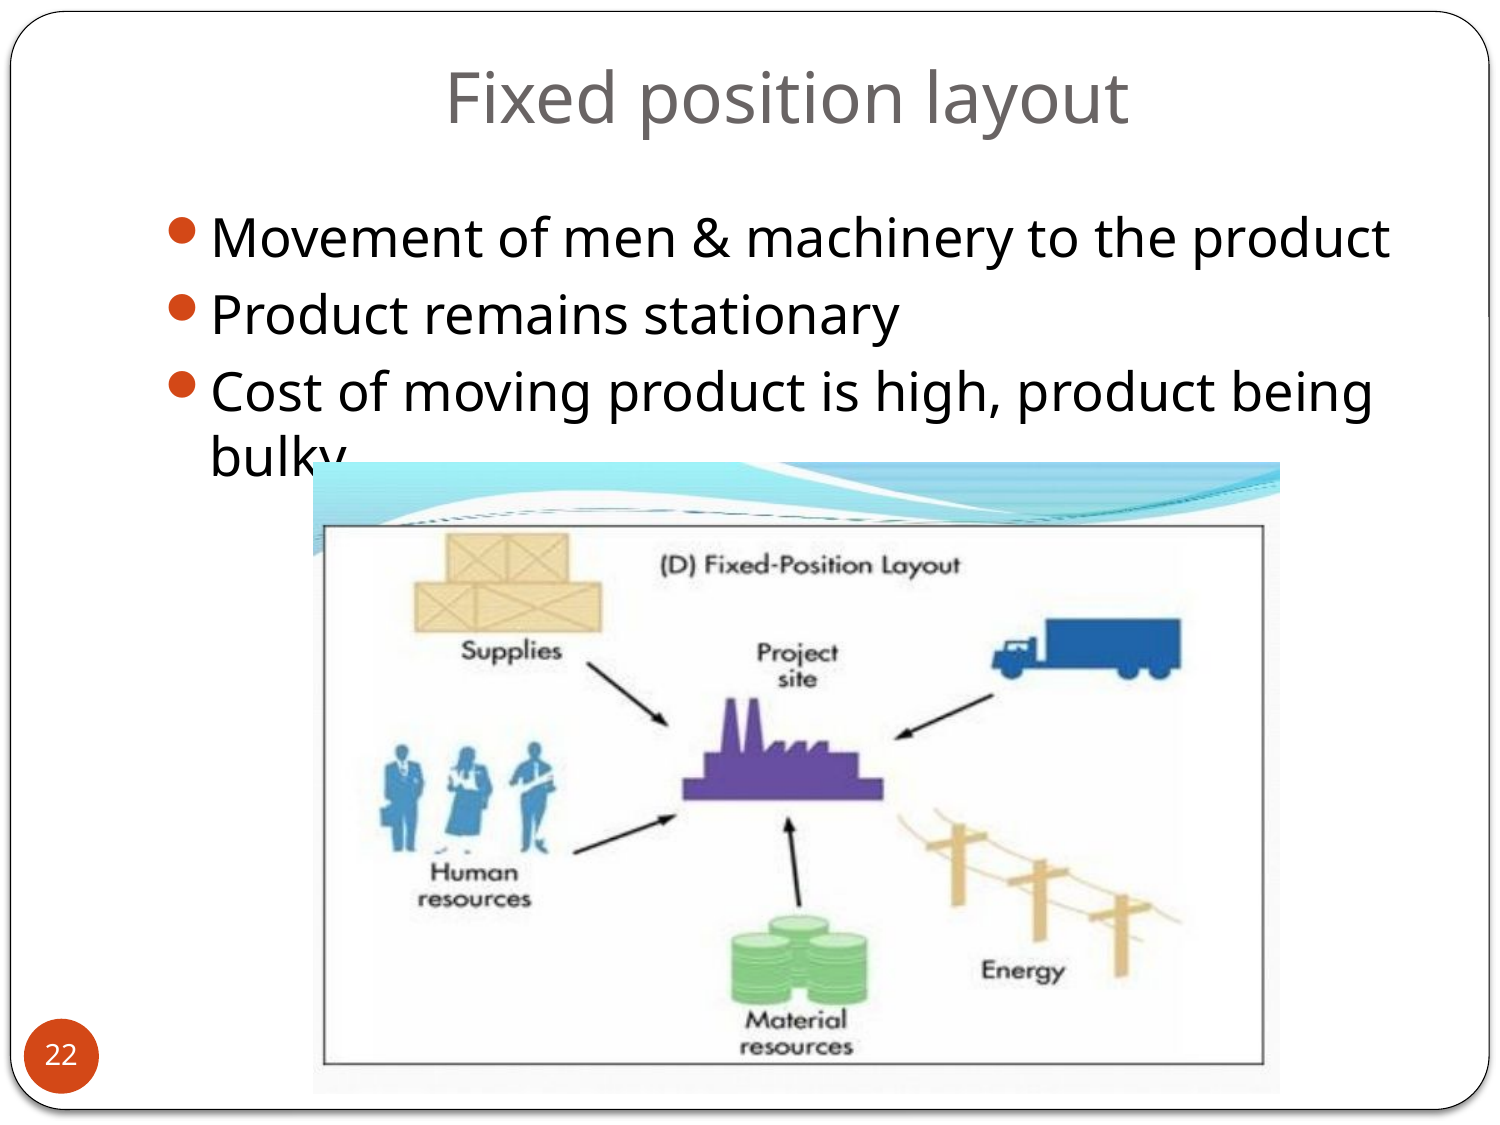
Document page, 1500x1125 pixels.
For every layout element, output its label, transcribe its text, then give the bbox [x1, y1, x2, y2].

list Movement of men & machinery to the product Product remains stationary Cost of moving product is high, product being bulky [150, 196, 1425, 988]
title Fixed position layout [150, 45, 1425, 153]
slide_number 22 [23, 1018, 99, 1094]
picture [313, 462, 1280, 1094]
